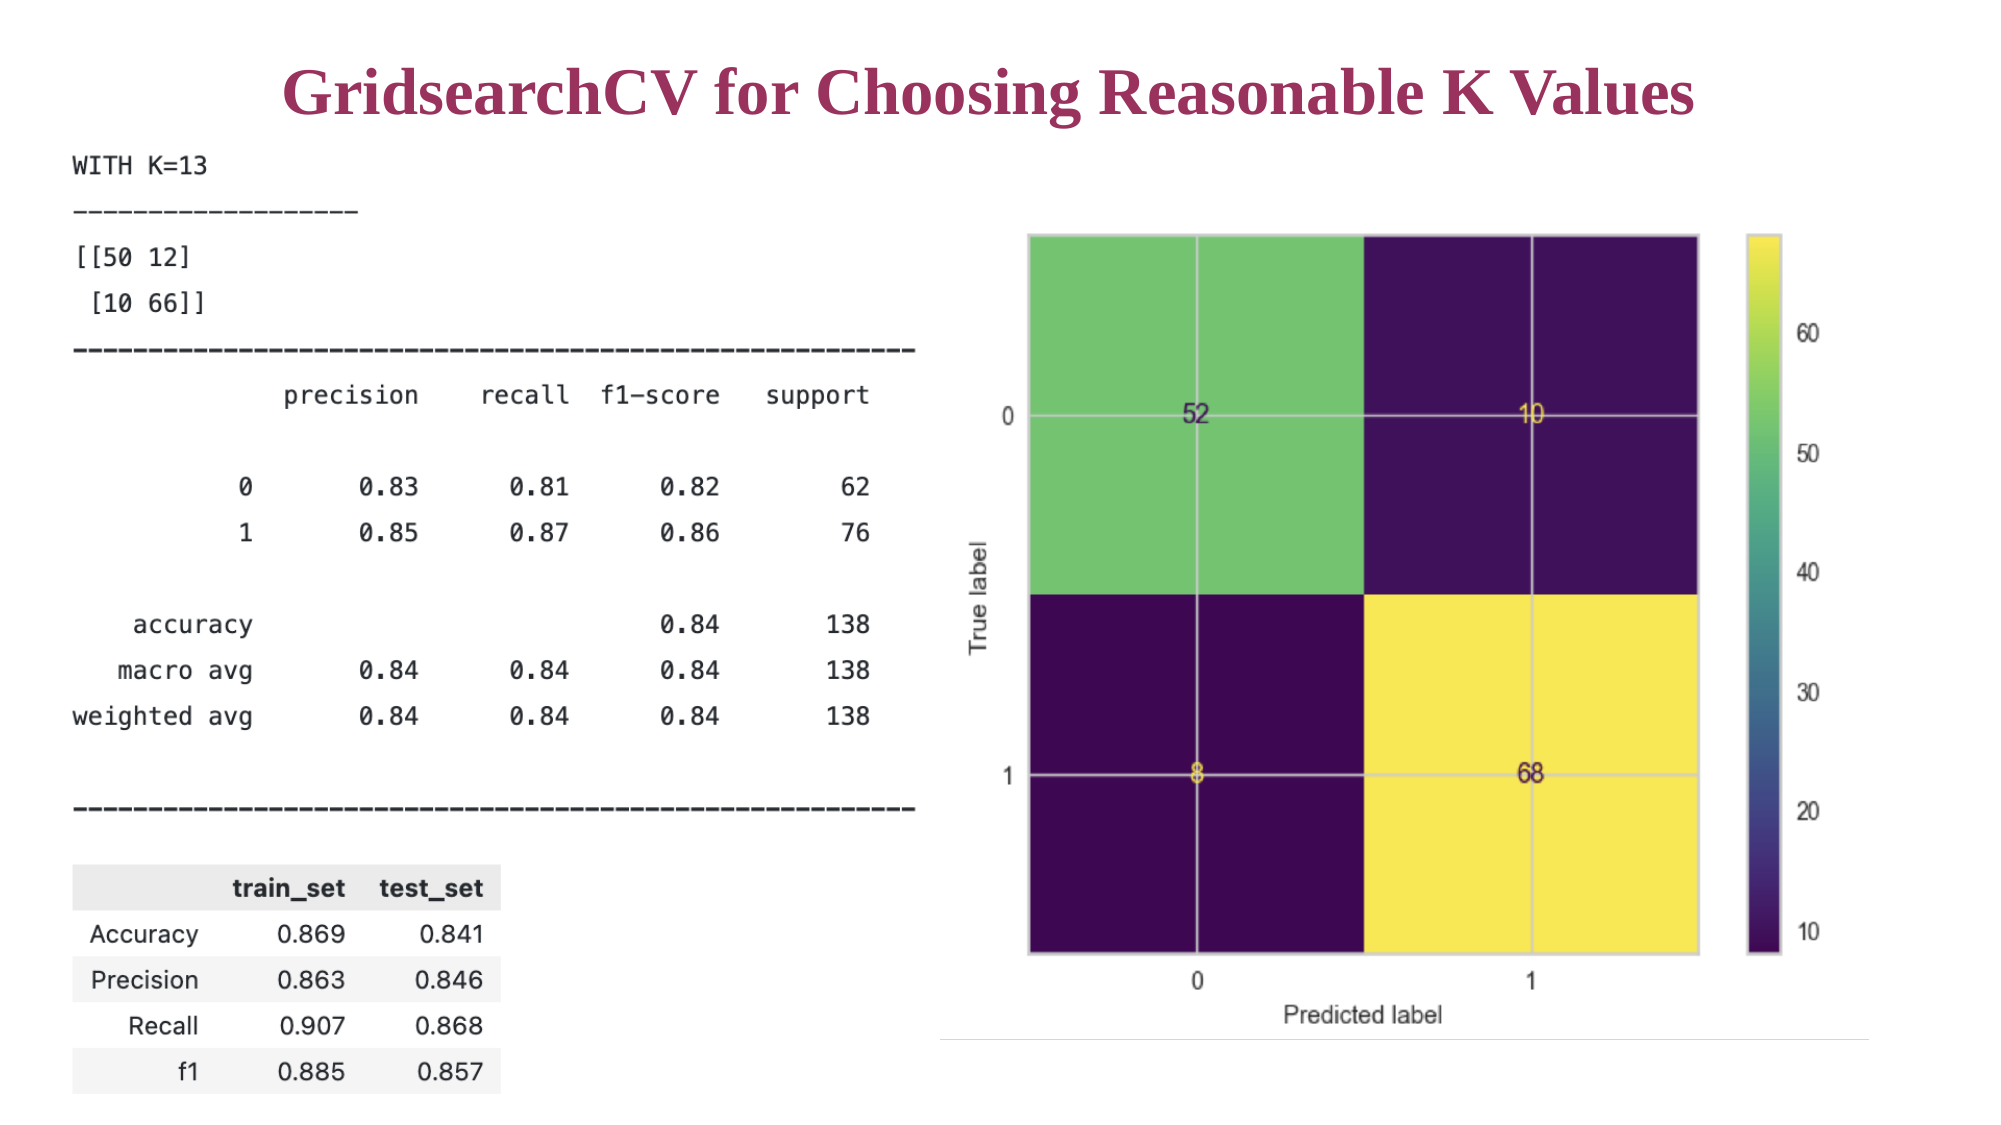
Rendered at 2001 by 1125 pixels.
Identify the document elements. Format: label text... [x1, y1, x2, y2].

picture [58, 141, 1869, 1096]
text_box GridsearchCV for Choosing Reasonable K Values [58, 49, 1921, 156]
